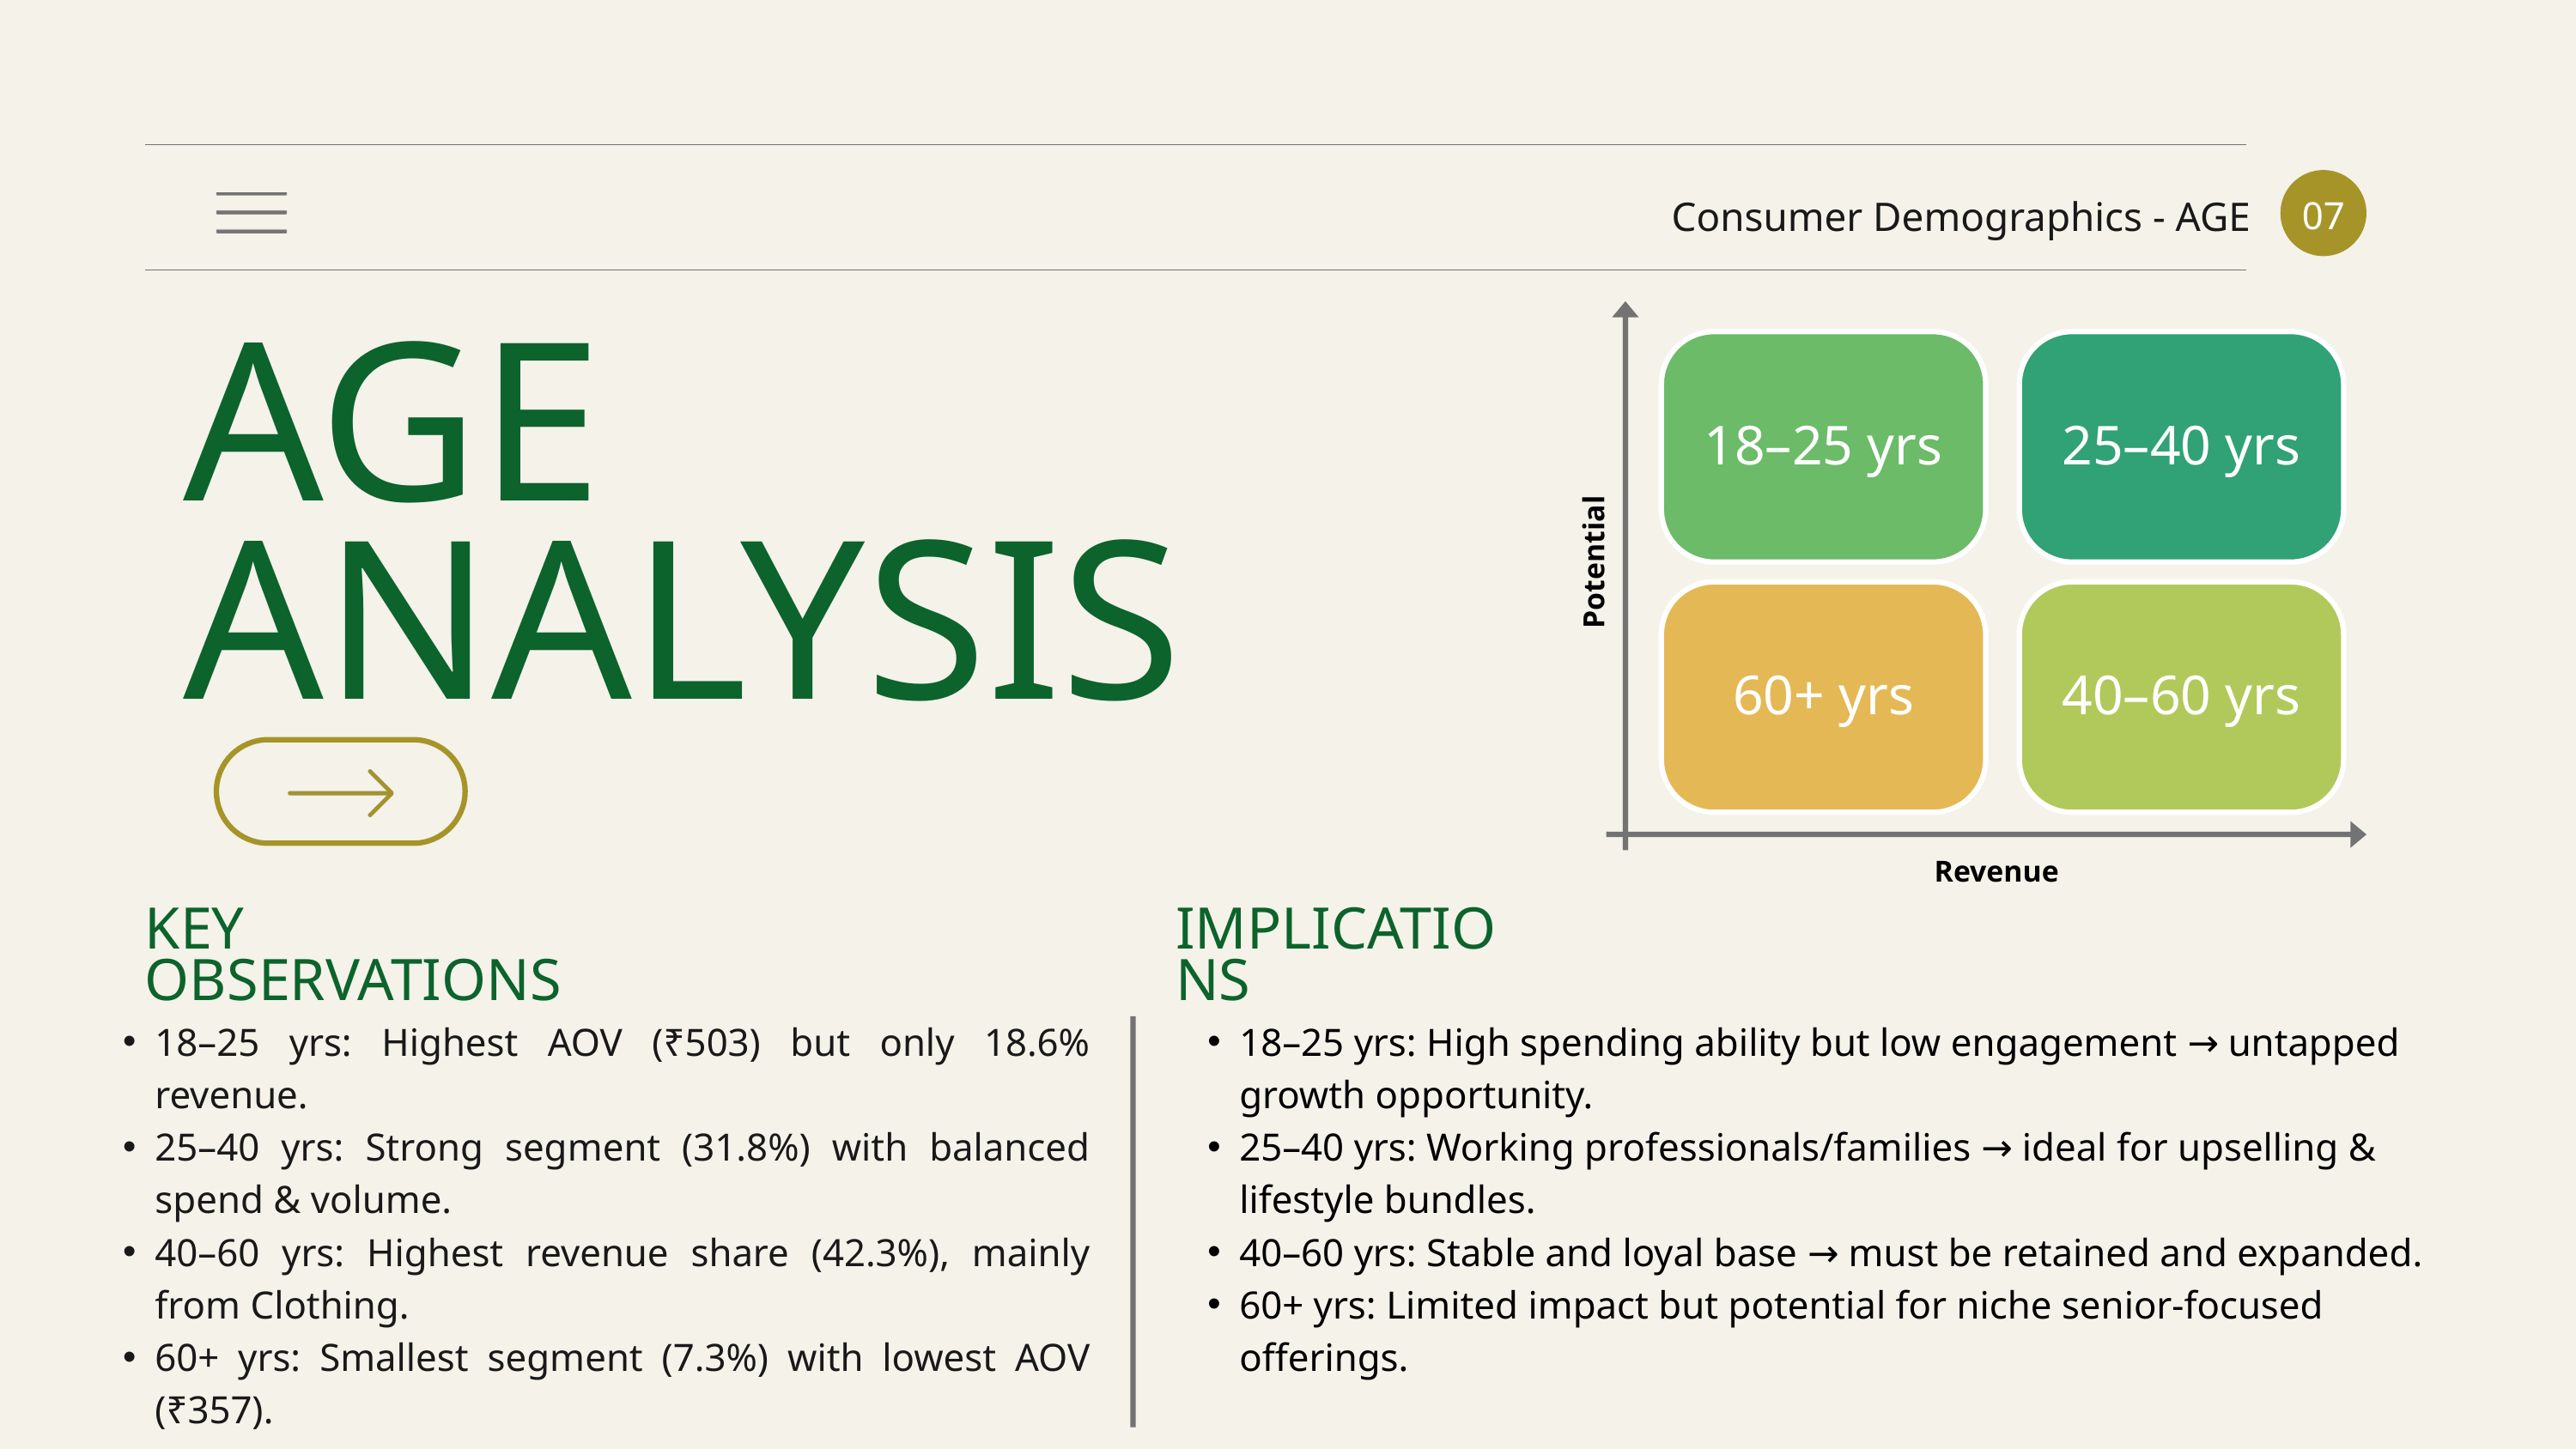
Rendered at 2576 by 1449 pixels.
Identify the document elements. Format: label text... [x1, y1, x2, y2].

text_box 18–25 yrs: High spending ability but low engagement → untapped growth opportunity. 25–40 yrs: Working professionals/families → ideal for upselling & lifestyle bundles. 40–60 yrs: Stable and loyal base → must be retained and expanded. 60+ yrs: Limited impact but potential for niche senior-focused offerings. [1176, 1010, 2432, 1379]
text_box Consumer Demographics - AGE [1606, 184, 2251, 239]
text_box AGE ANALYSIS [183, 347, 1432, 744]
text_box 18–25 yrs: Highest AOV (₹503) but only 18.6% revenue. 25–40 yrs: Strong segment (31.8%) with balanced spend & volume. 40–60 yrs: Highest revenue share (42.3%), mainly from Clothing. 60+ yrs: Smallest segment (7.3%) with lowest AOV (₹357). [91, 1010, 1091, 1432]
text_box IMPLICATIONS [1176, 908, 1504, 1010]
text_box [216, 739, 465, 844]
table_header [145, 145, 2246, 270]
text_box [2280, 169, 2367, 257]
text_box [1572, 300, 2367, 884]
text_box KEY OBSERVATIONS [144, 908, 614, 1010]
